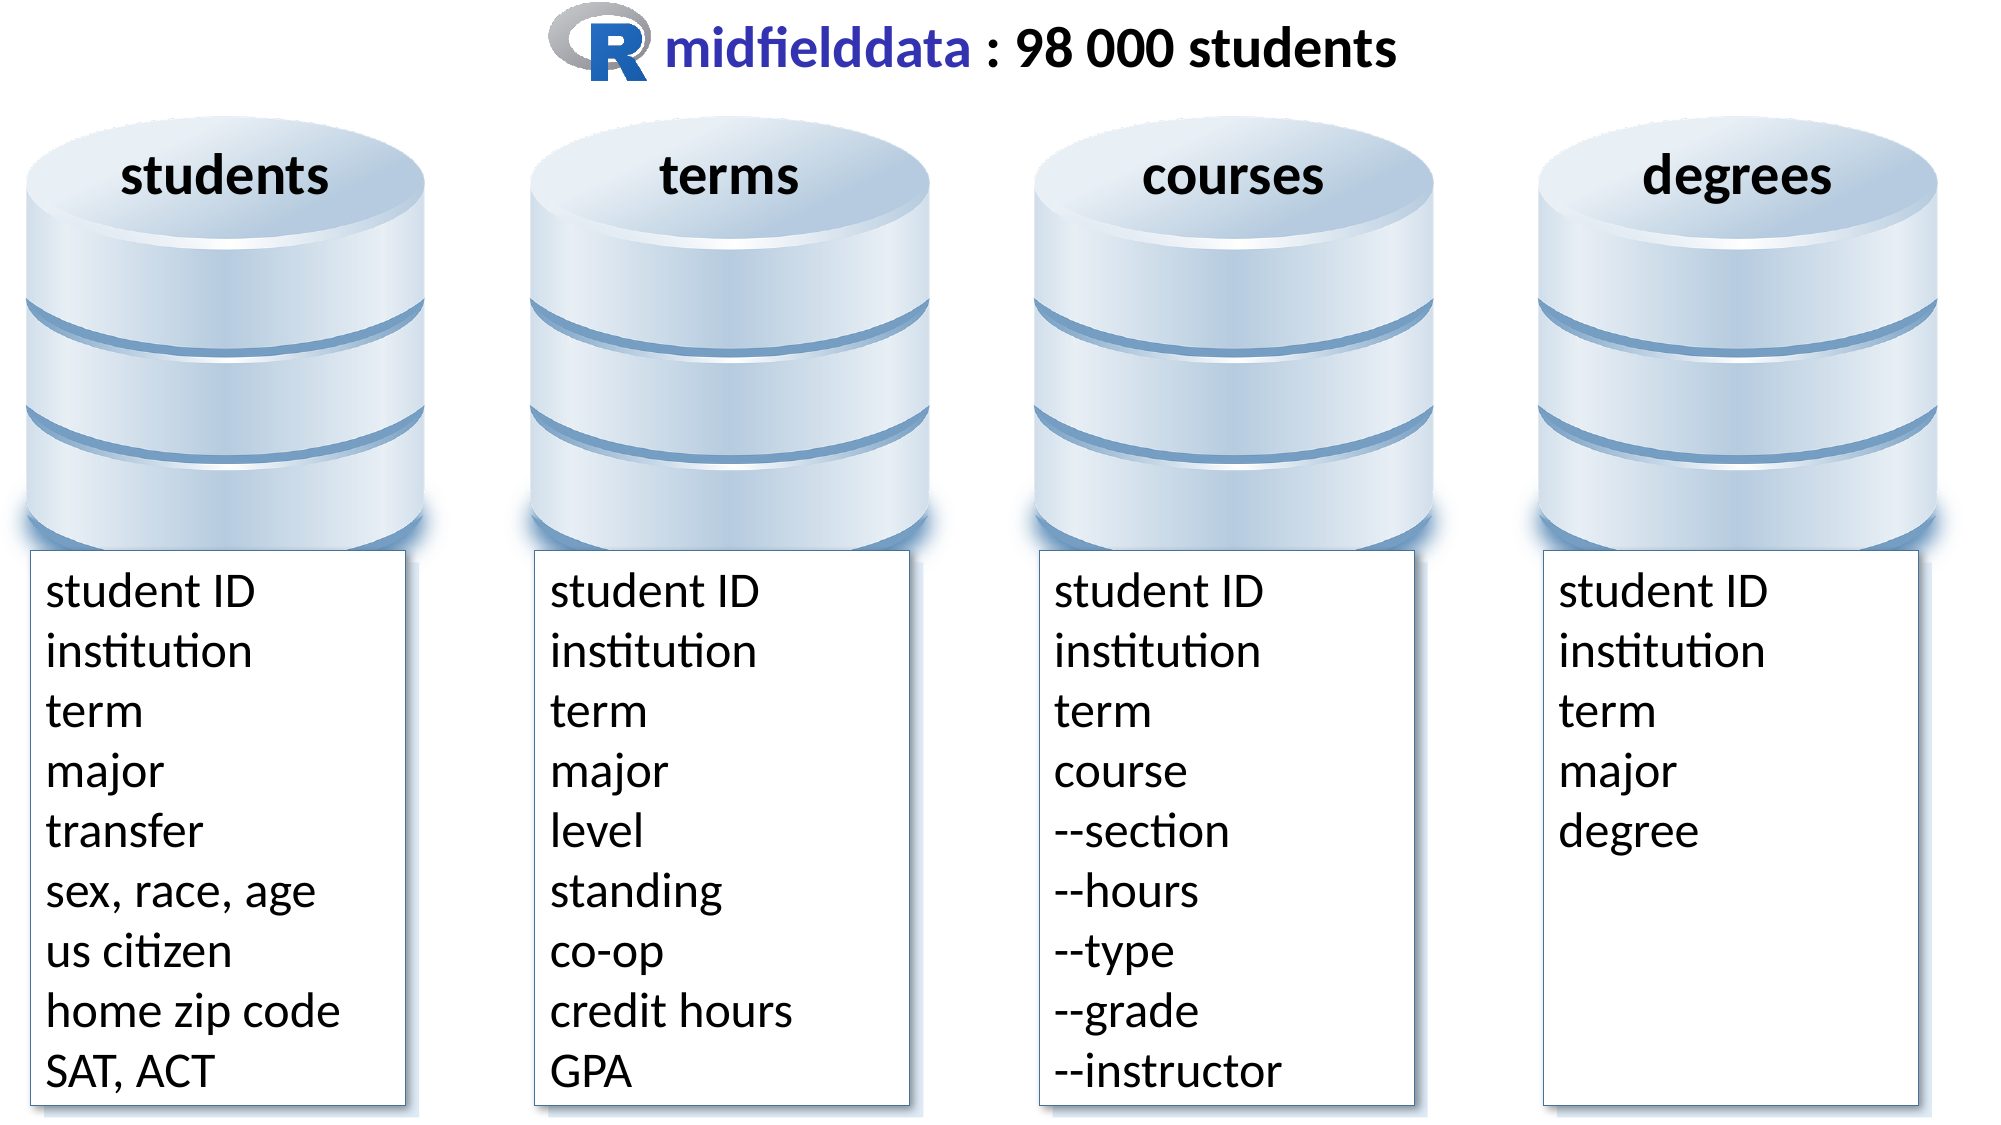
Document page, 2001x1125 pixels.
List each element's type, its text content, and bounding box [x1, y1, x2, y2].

text_box [1556, 614, 1933, 1118]
picture [548, 1, 651, 81]
text_box student ID institution term course --section --hours --type --grade --instructor [1039, 614, 1415, 1106]
picture [504, 116, 955, 614]
picture [1008, 116, 1459, 614]
text_box [1052, 614, 1429, 1118]
text_box student ID institution term major level standing co-op credit hours GPA [534, 614, 910, 1106]
text_box [547, 614, 924, 1118]
text_box midfielddata : 98 000 students [649, 1, 1418, 87]
text_box student ID institution term major degree [1543, 614, 1919, 1106]
text_box [43, 614, 420, 1118]
picture [0, 116, 450, 614]
picture [1512, 116, 1963, 614]
text_box student ID institution term major transfer sex, race, age us citizen home zip code SAT, ACT [30, 614, 406, 1106]
